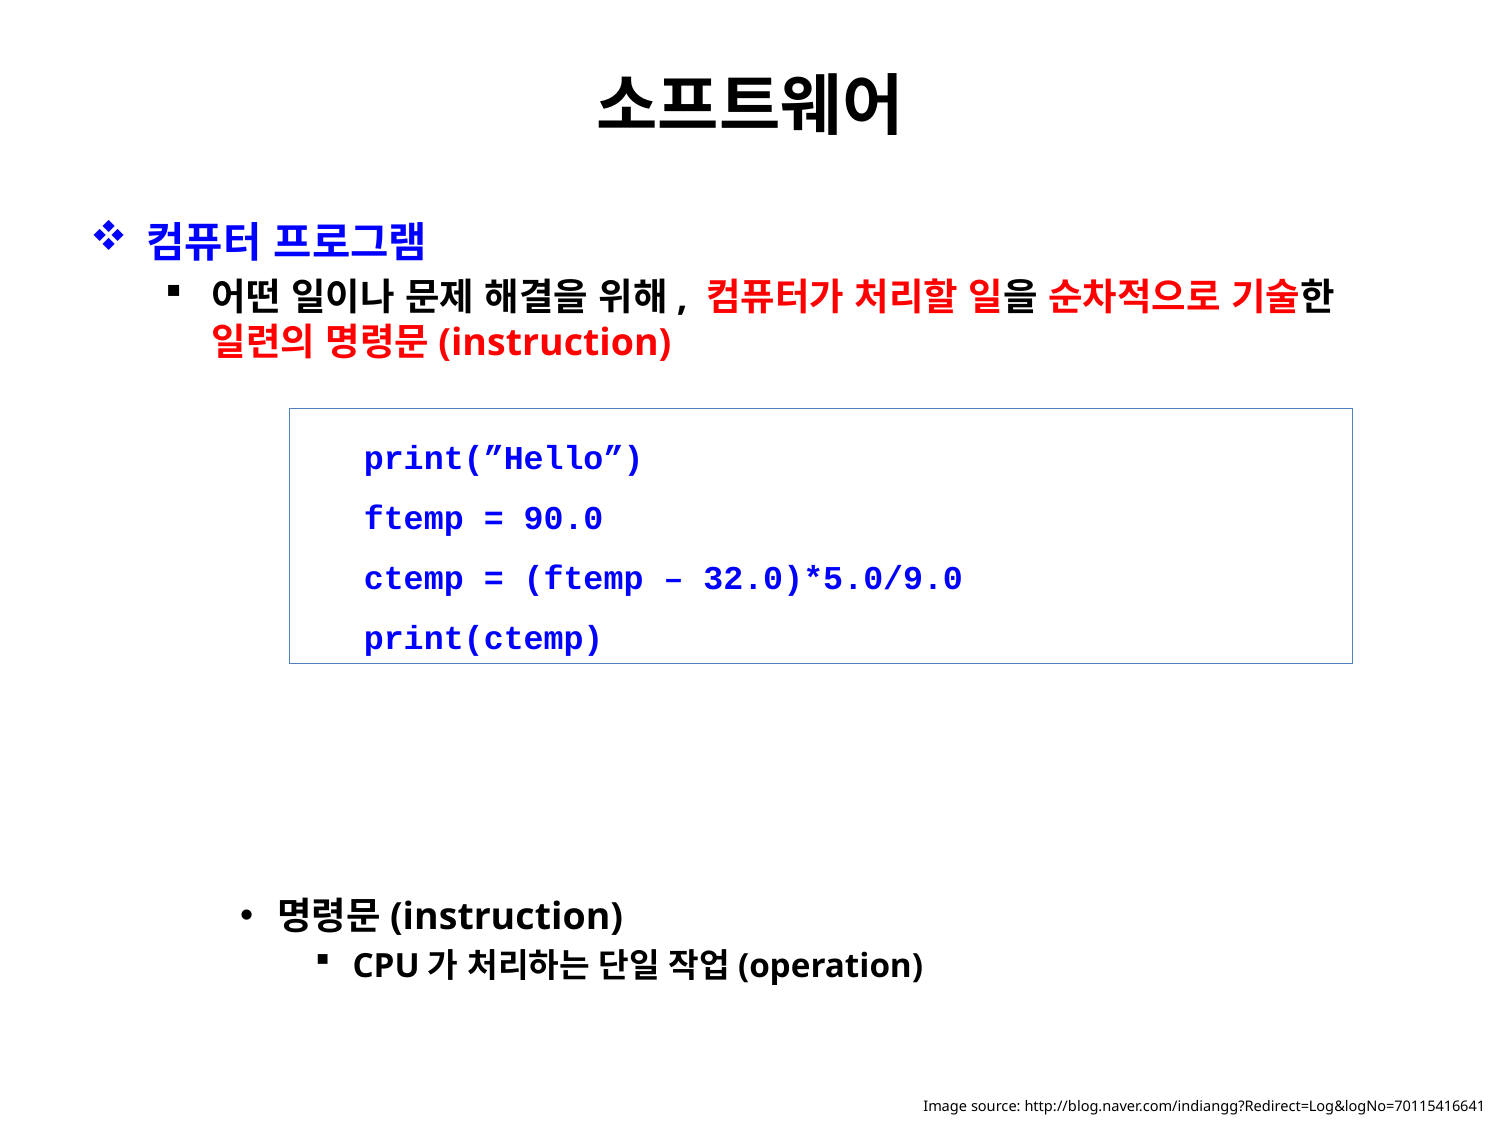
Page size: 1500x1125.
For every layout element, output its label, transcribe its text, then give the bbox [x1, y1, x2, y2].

title 소프트웨어 [75, 45, 1425, 161]
list 컴퓨터 프로그램 어떤 일이나 문제 해결을 위해, 컴퓨터가 처리할 일을 순차적으로 기술한 일련의 명령문(instruction) 명령문(instruction) CPU가 처리하는 단일 작업(operation) [75, 208, 1425, 1059]
text_box Image source: http://blog.naver.com/indiangg?Redirect=Log&logNo=70115416641 [838, 1089, 1500, 1122]
text_box print(”Hello”) ftemp = 90.0 ctemp = (ftemp – 32.0)*5.0/9.0 print(ctemp) [289, 408, 1353, 664]
